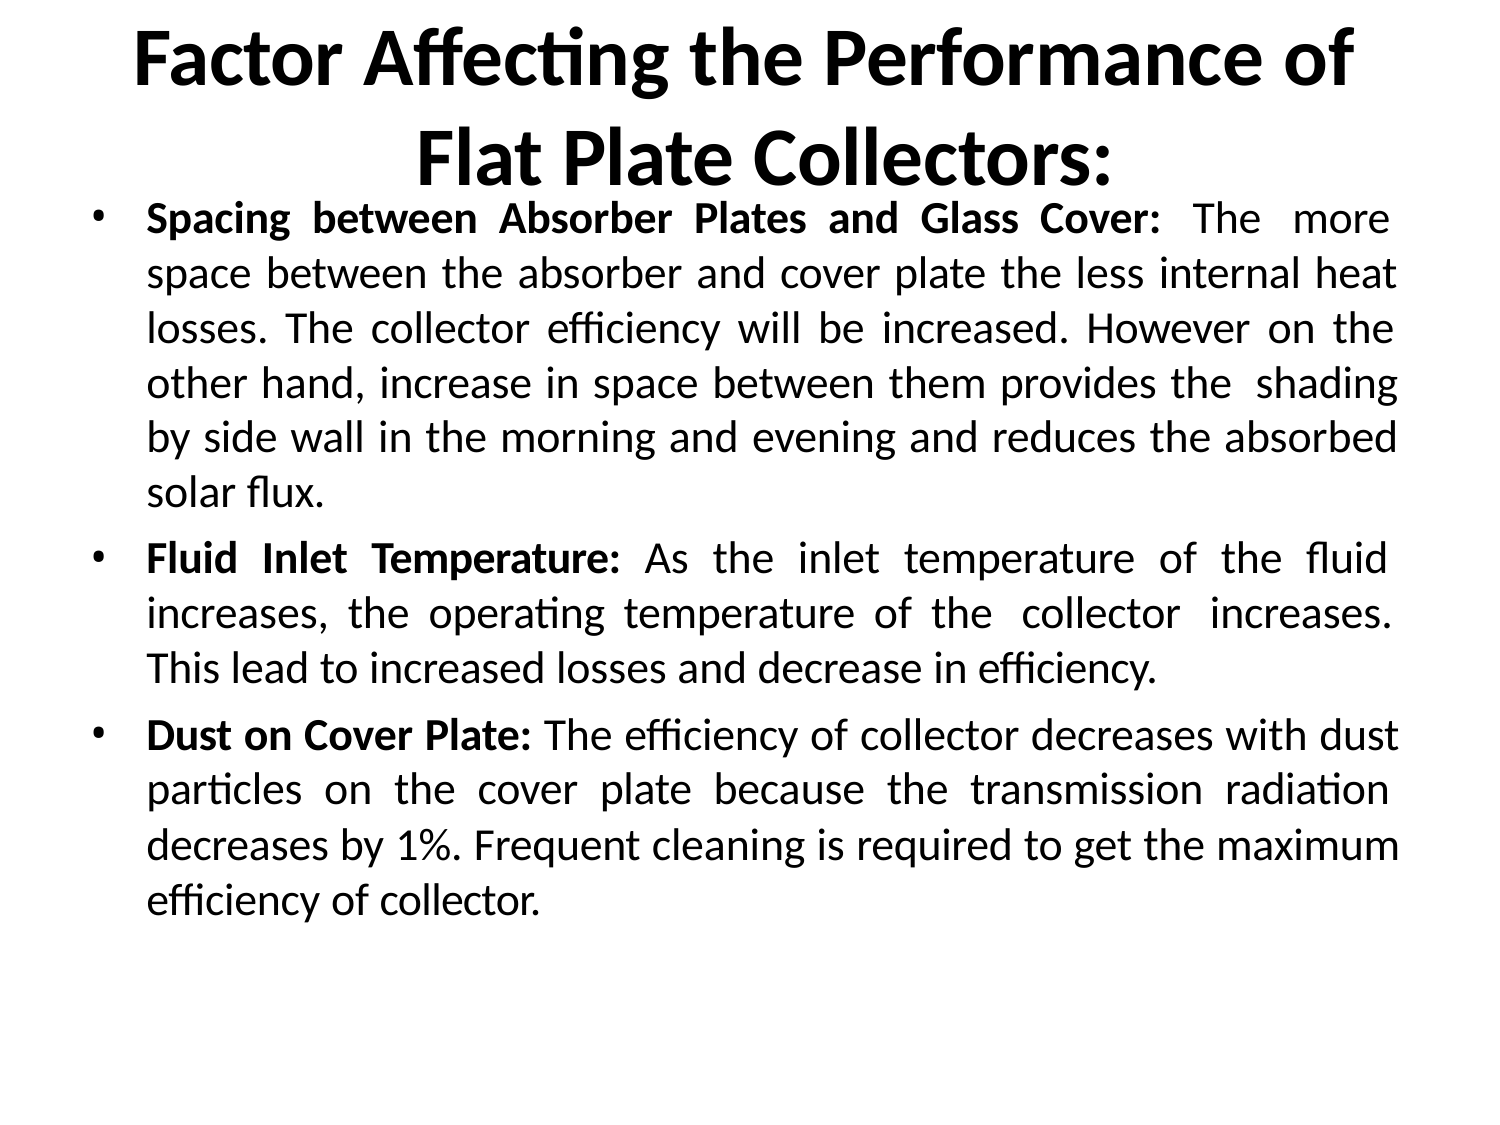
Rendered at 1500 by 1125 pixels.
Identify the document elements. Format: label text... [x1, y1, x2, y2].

list Spacing between Absorber Plates and Glass Cover: The more space between the absorber and cover plate the less internal heat losses. The collector efficiency will be increased. However on the other hand, increase in space between them provides the shading by side wall in the morning and evening and reduces the absorbed solar flux. Fluid Inlet Temperature: As the inlet temperature of the fluid increases, the operating temperature of the collector increases. This lead to increased losses and decrease in efficiency. Dust on Cover Plate: The efficiency of collector decreases with dust particles on the cover plate because the transmission radiation decreases by 1%. Frequent cleaning is required to get the maximum efficiency of collector. [87, 185, 1413, 925]
title Factor Affecting the Performance of Flat Plate Collectors: [131, 0, 1370, 185]
